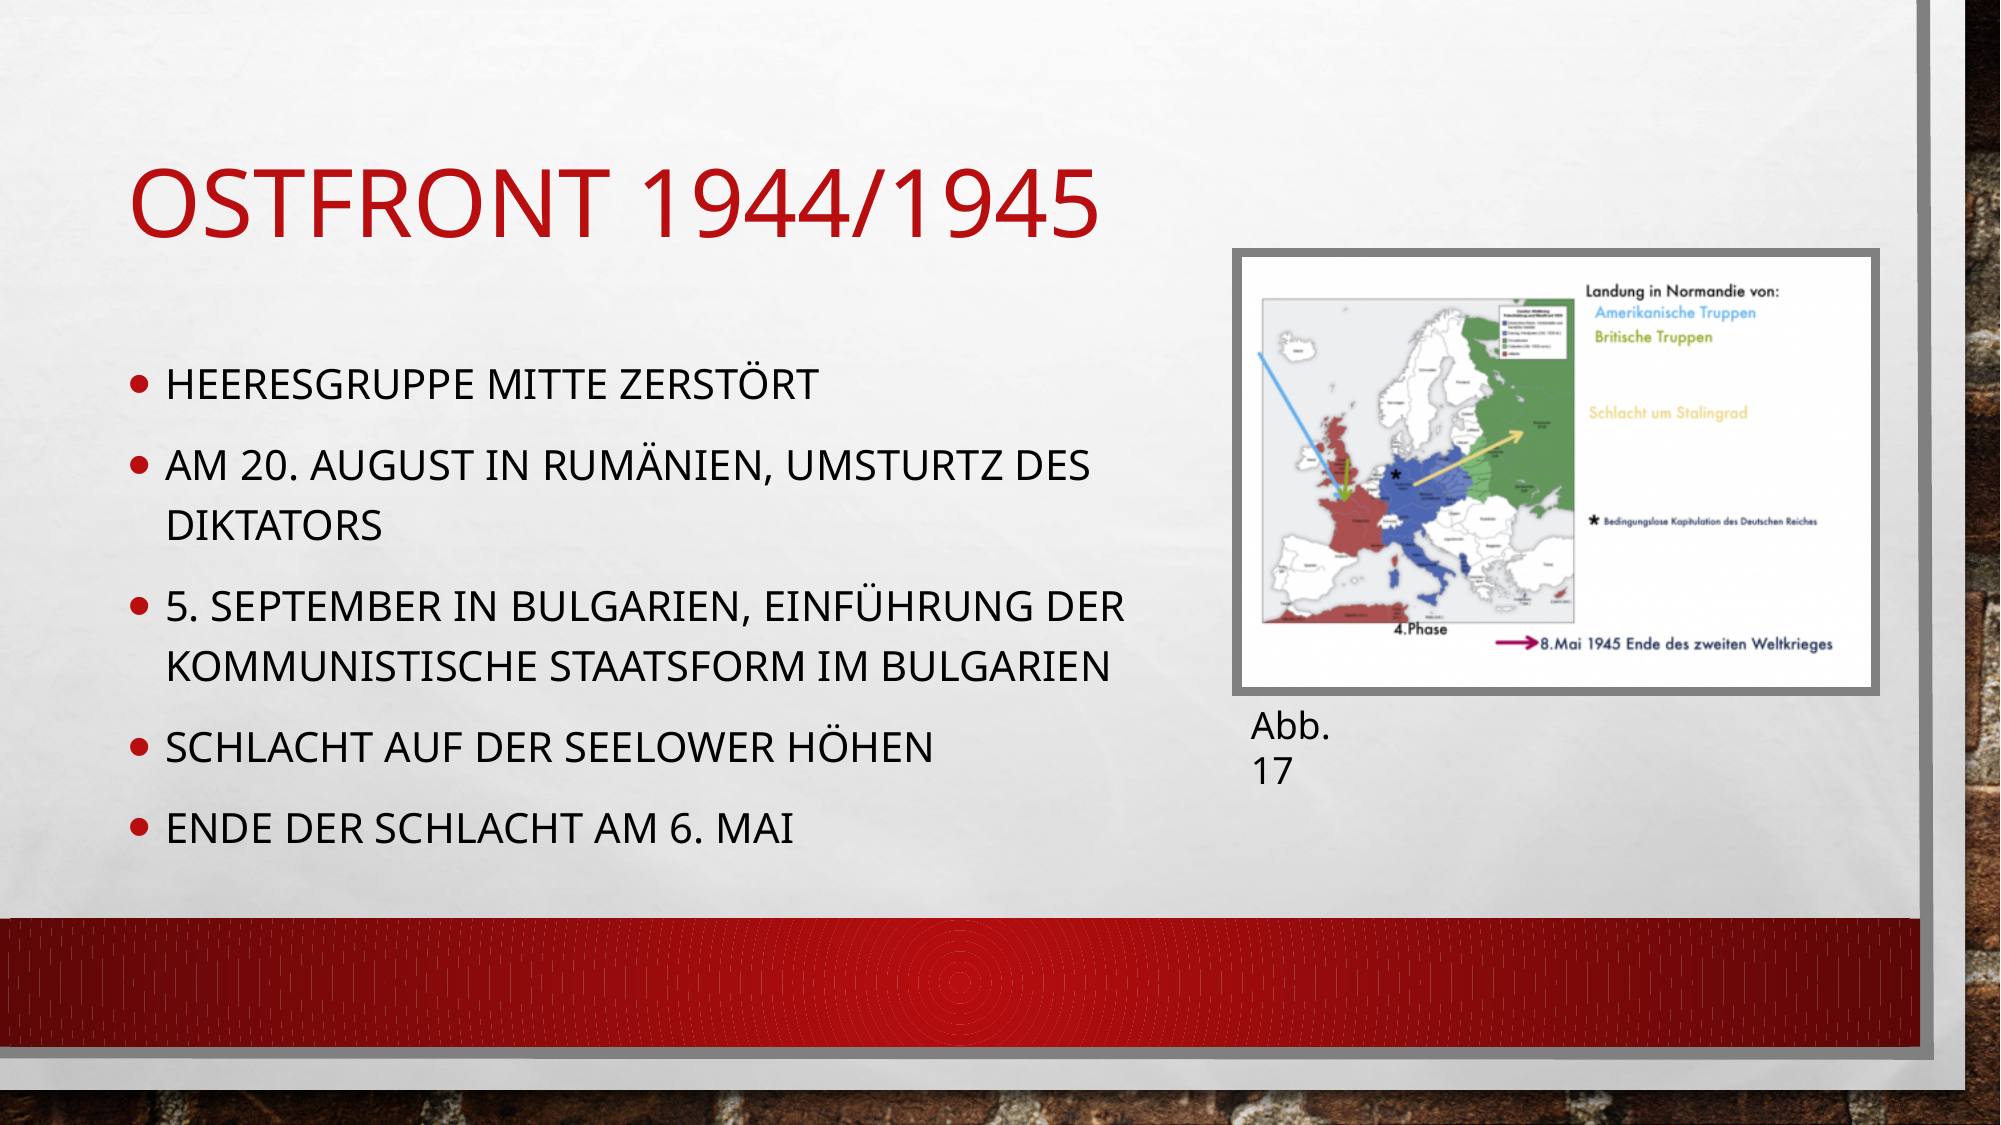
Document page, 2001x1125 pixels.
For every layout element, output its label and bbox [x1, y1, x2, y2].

picture [0, 0, 2000, 1125]
list [1241, 256, 1872, 687]
text_box [0, 0, 1966, 1091]
